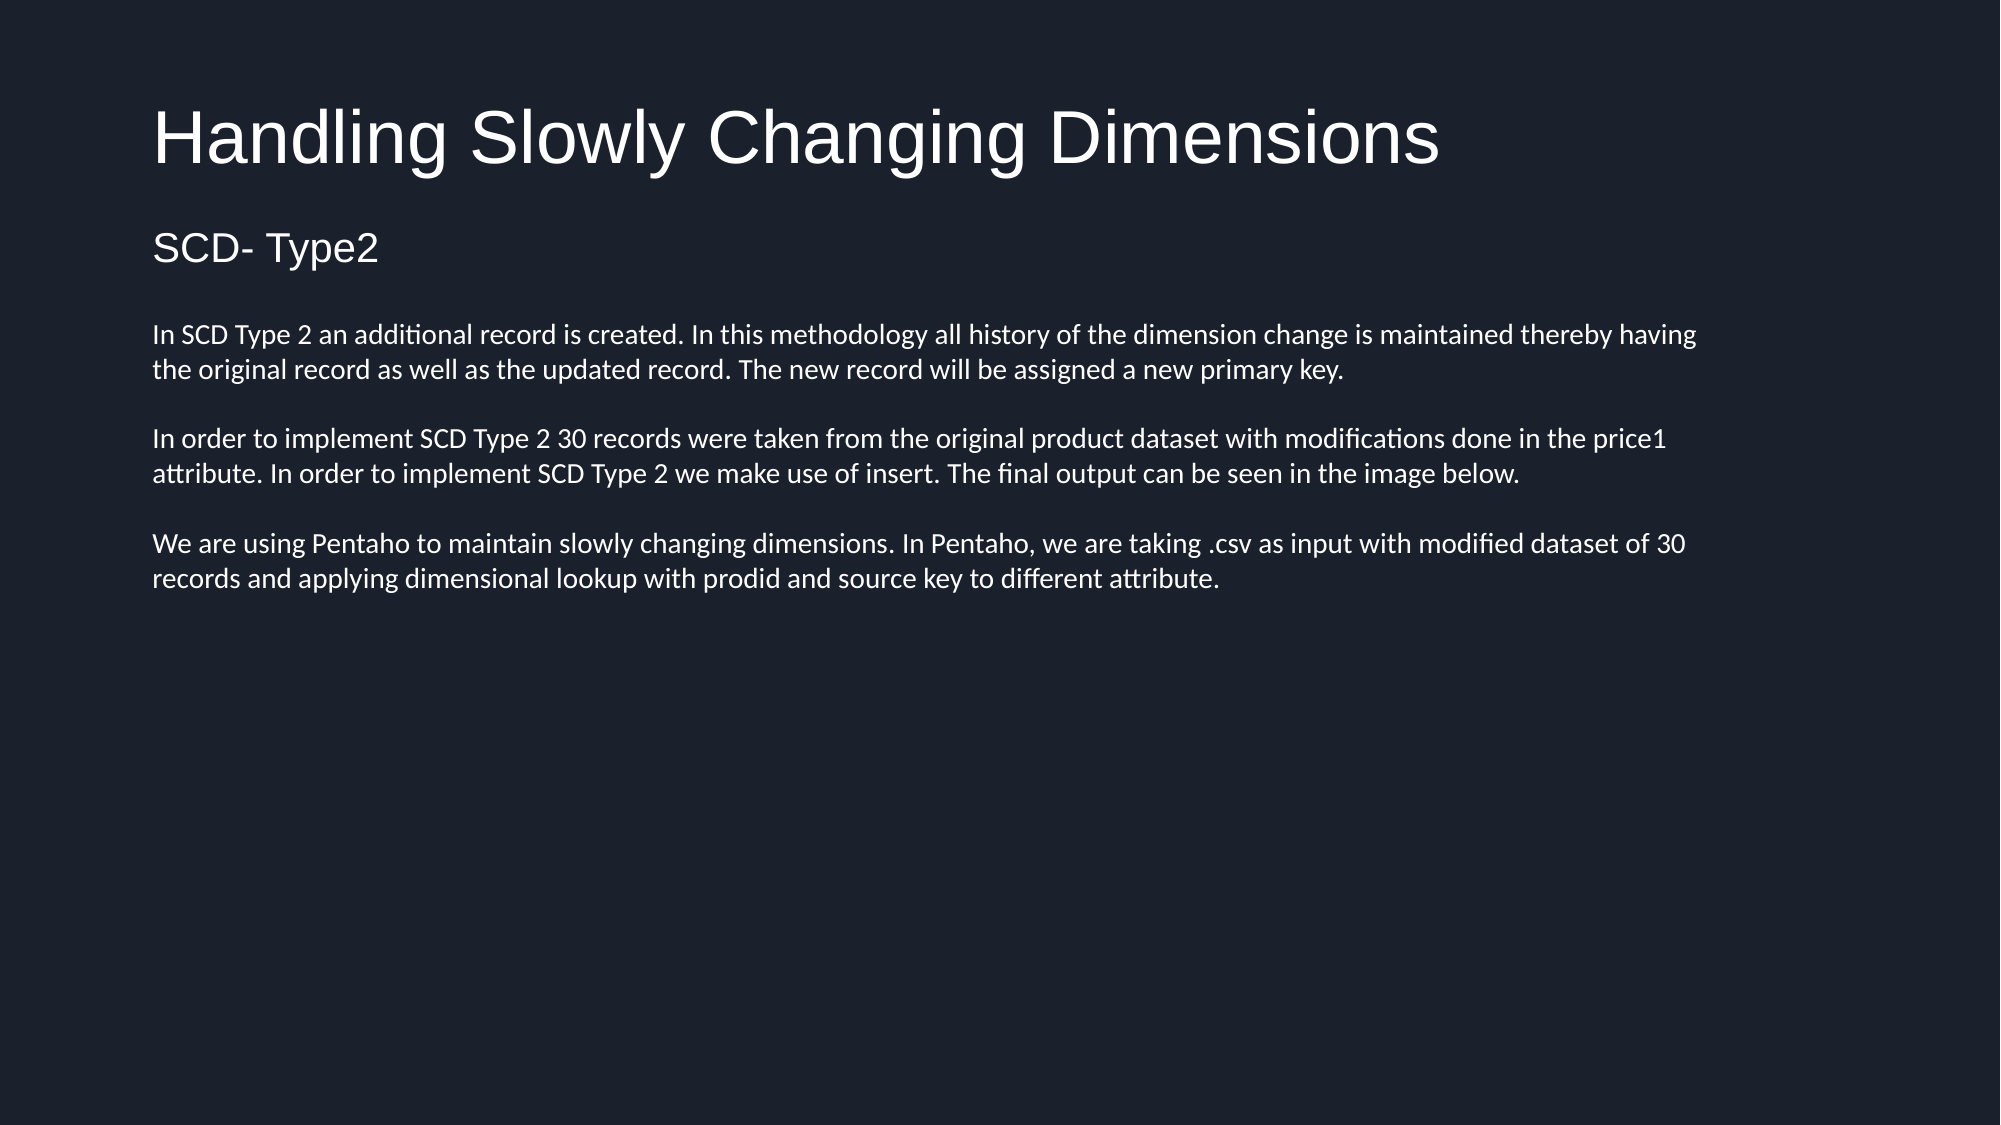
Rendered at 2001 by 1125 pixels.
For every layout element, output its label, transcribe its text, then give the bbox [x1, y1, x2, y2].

list SCD- Type2 In SCD Type 2 an additional record is created. In this methodology all history of the dimension change is maintained thereby having the original record as well as the updated record. The new record will be assigned a new primary key. In order to implement SCD Type 2 30 records were taken from the original product dataset with modifications done in the price1 attribute. In order to implement SCD Type 2 we make use of insert. The final output can be seen in the image below. We are using Pentaho to maintain slowly changing dimensions. In Pentaho, we are taking .csv as input with modified dataset of 30 records and applying dimensional lookup with prodid and source key to different attribute. [137, 218, 1737, 1014]
title Handling Slowly Changing Dimensions [137, 59, 1863, 219]
